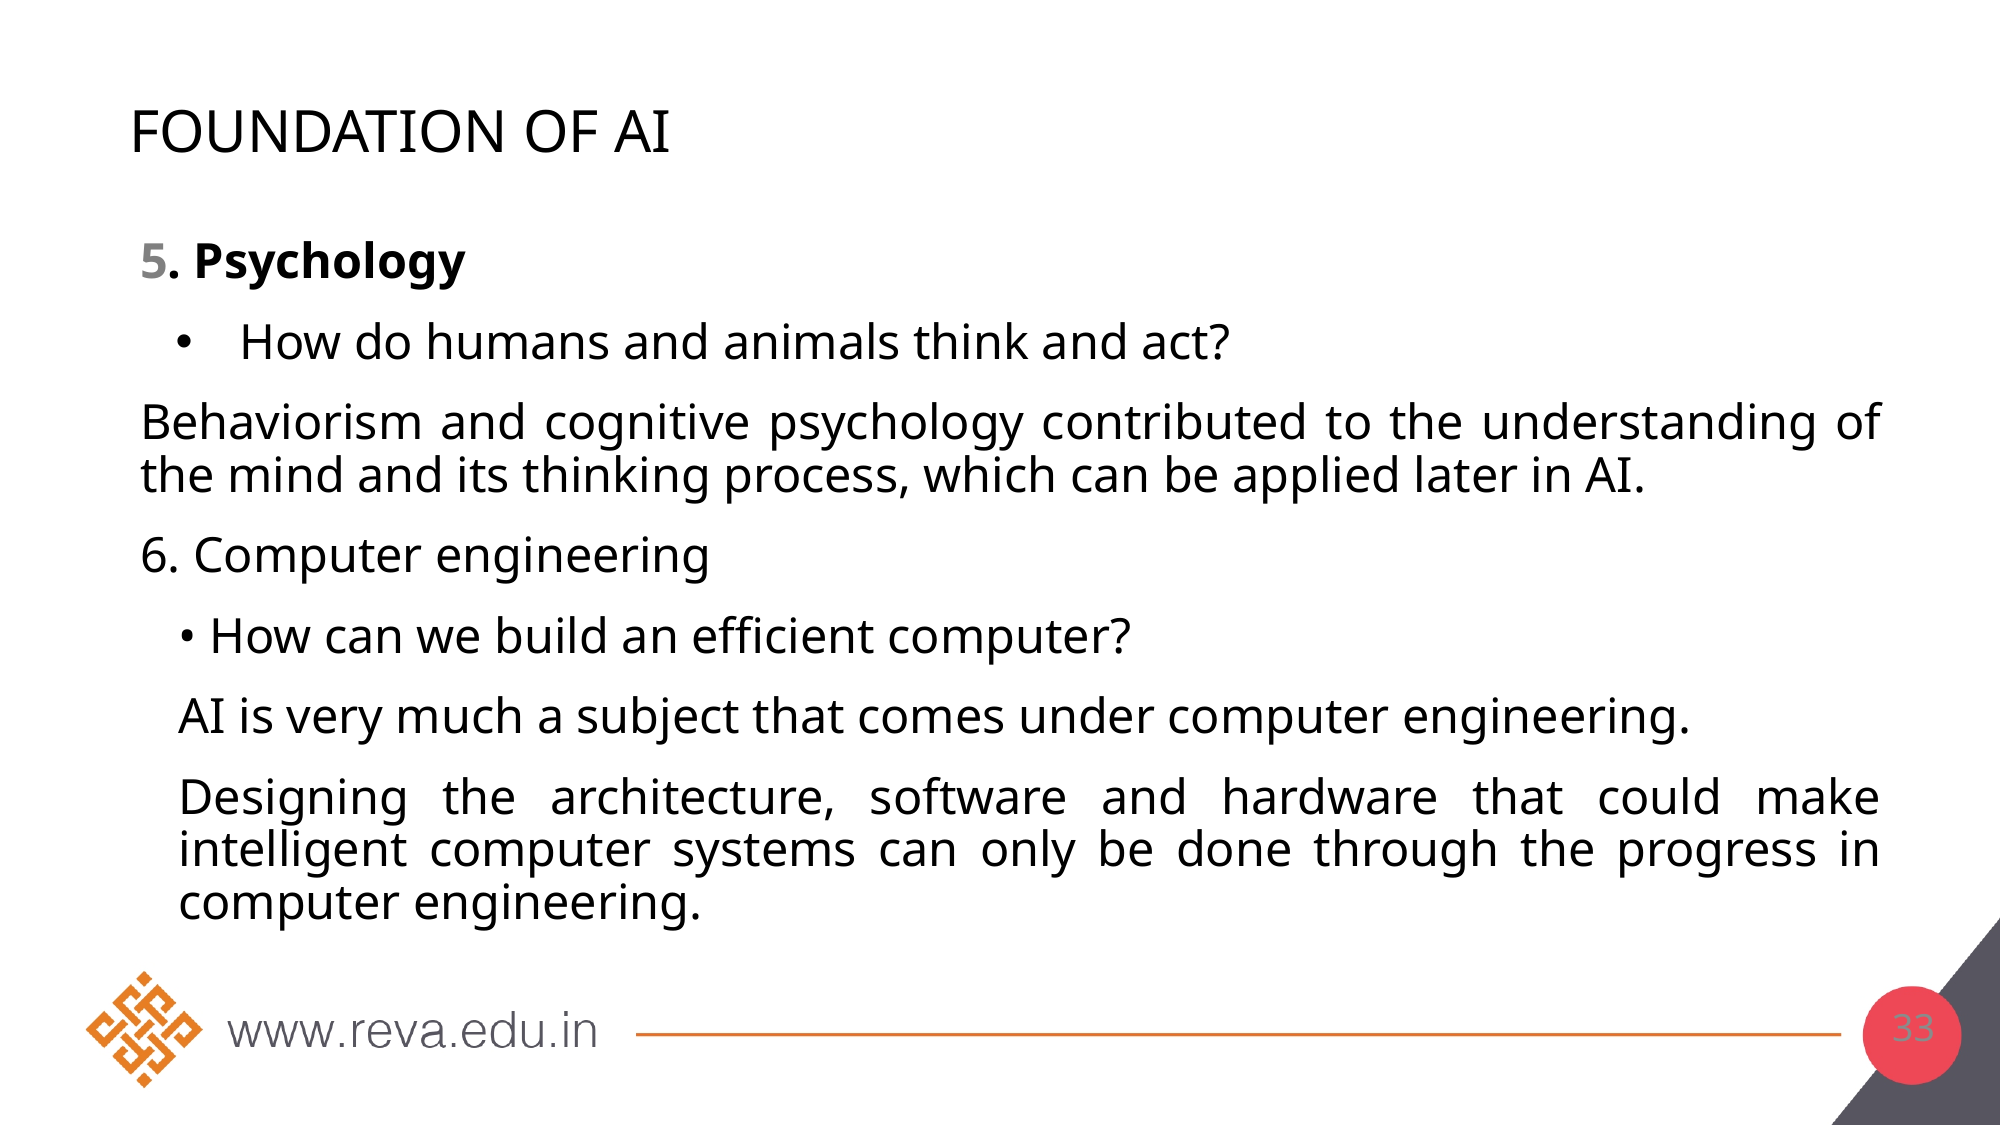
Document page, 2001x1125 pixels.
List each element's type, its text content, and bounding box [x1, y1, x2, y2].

title Foundation of ai [114, 64, 1134, 203]
slide_number 33 [1864, 999, 1963, 1060]
list 5. Psychology How do humans and animals think and act? Behaviorism and cognitive psychology contributed to the understanding of the mind and its thinking process, which can be applied later in AI. 6. Computer engineering • How can we build an efficient computer? AI is very much a subject that comes under computer engineering. Designing the architecture, software and hardware that could make intelligent computer systems can only be done through the progress in computer engineering. [125, 229, 1897, 938]
picture [0, 0, 2000, 1125]
